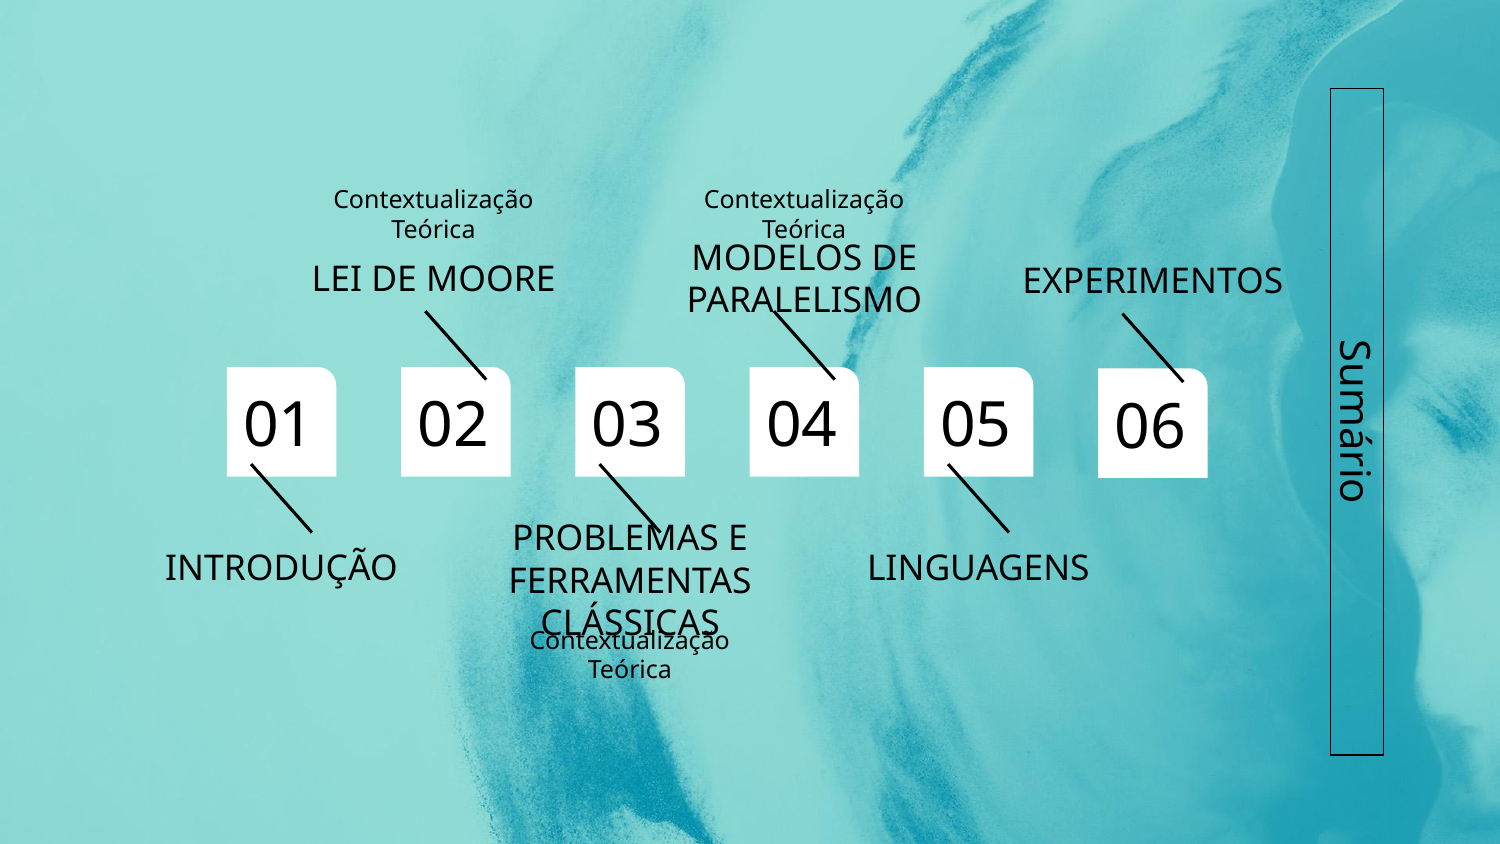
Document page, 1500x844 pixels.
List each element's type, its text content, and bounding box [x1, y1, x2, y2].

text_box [1122, 313, 1184, 383]
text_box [250, 463, 313, 533]
text_box LINGUAGENS [846, 545, 1111, 589]
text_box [425, 310, 487, 380]
title Sumário [1330, 88, 1384, 756]
text_box Contextualização Teórica [672, 148, 936, 255]
text_box 05 [923, 367, 1034, 477]
text_box EXPERIMENTOS [955, 258, 1351, 302]
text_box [773, 310, 836, 380]
text_box 01 [226, 367, 337, 477]
text_box 06 [1098, 368, 1208, 478]
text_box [599, 463, 661, 533]
text_box Contextualização Teórica [301, 148, 566, 255]
text_box 04 [749, 367, 860, 477]
text_box 03 [575, 367, 685, 477]
text_box Contextualização Teórica [498, 609, 762, 719]
text_box INTRODUÇÃO [149, 545, 414, 589]
text_box LEI DE MOORE [182, 255, 607, 299]
text_box MODELOS DE PARALELISMO [607, 255, 1002, 299]
text_box 02 [401, 367, 511, 477]
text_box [947, 463, 1010, 533]
text_box PROBLEMAS E FERRAMENTAS CLÁSSICAS [425, 557, 835, 601]
picture [0, 0, 1500, 844]
